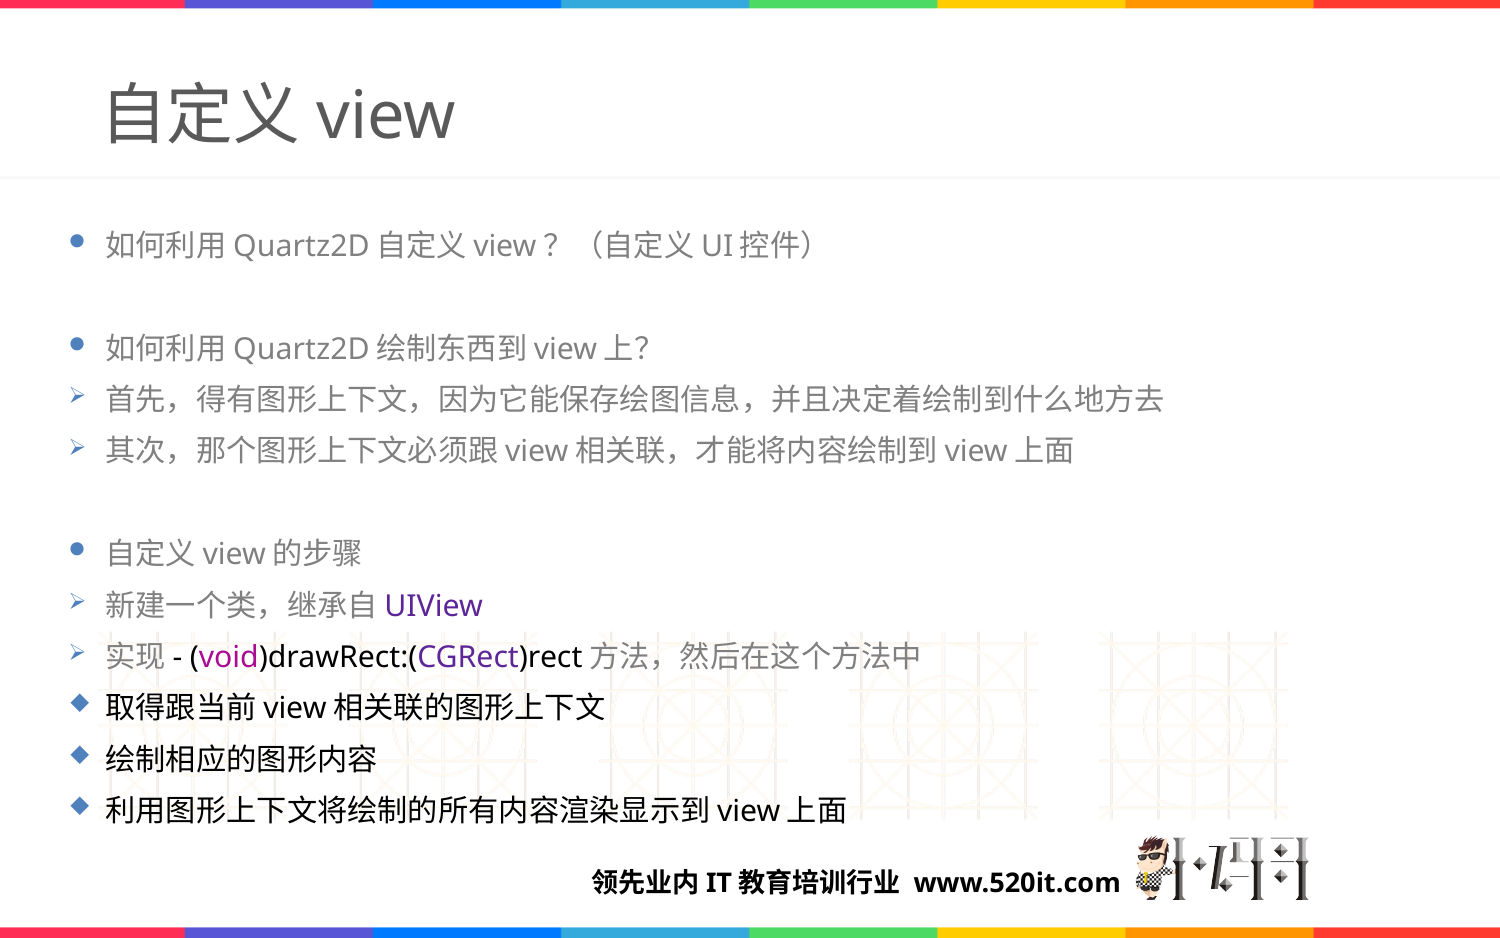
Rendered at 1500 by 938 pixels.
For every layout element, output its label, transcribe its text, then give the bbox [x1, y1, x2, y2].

picture [0, 0, 1500, 176]
list 如何利用Quartz2D自定义view？（自定义UI控件） 如何利用Quartz2D绘制东西到view上？ 首先，得有图形上下文，因为它能保存绘图信息，并且决定着绘制到什么地方去 其次，那个图形上下文必须跟view相关联，才能将内容绘制到view上面 自定义view的步骤 新建一个类，继承自UIView 实现- (void)drawRect:(CGRect)rect方法，然后在这个方法中 取得跟当前view相关联的图形上下文 绘制相应的图形内容 利用图形上下文将绘制的所有内容渲染显示到view上面 [53, 218, 1457, 838]
picture [0, 180, 1500, 938]
title 自定义view [85, 64, 1419, 178]
